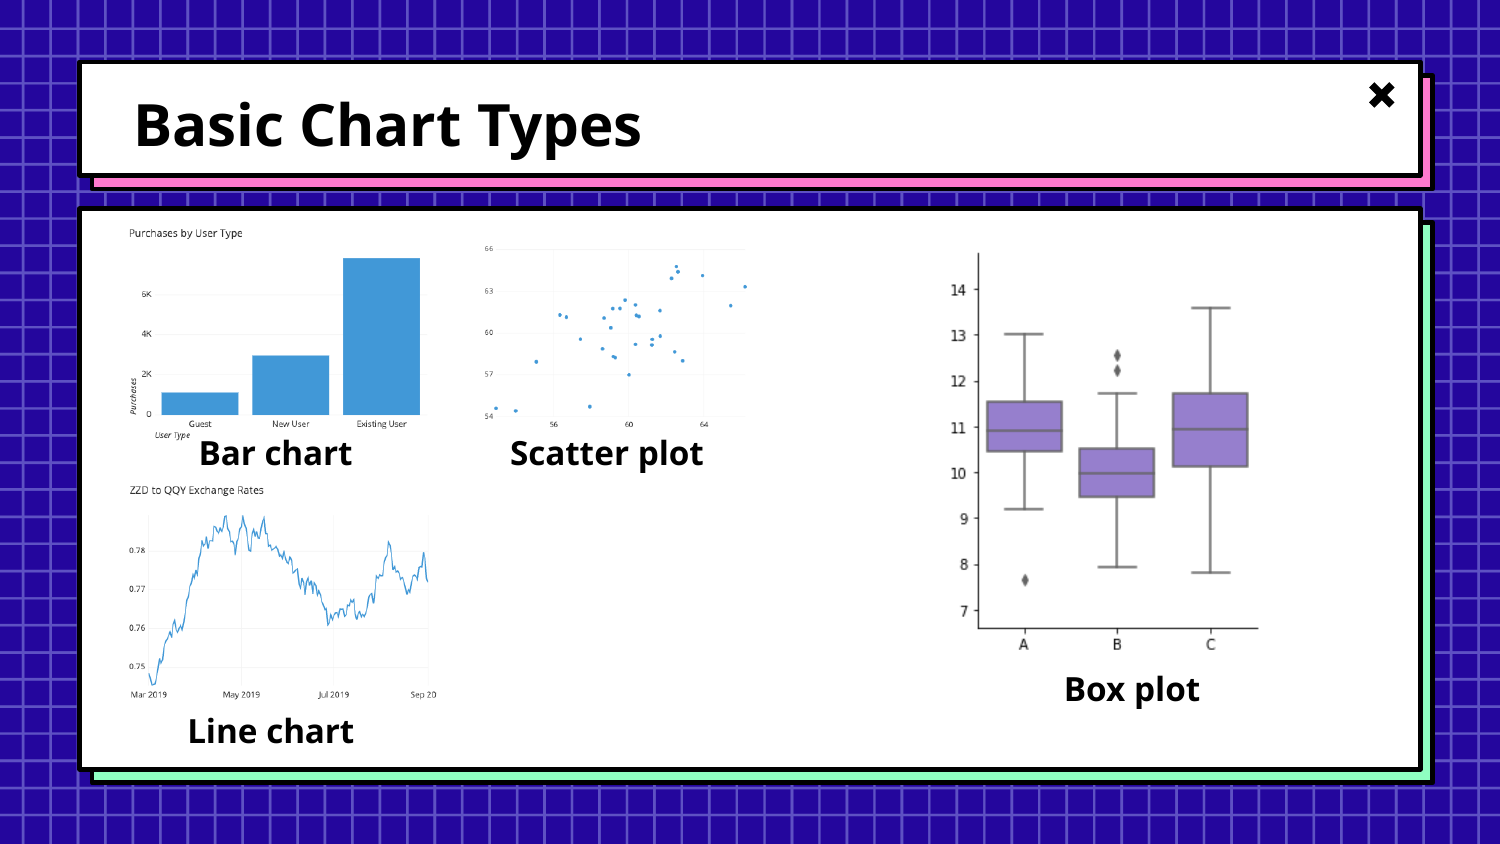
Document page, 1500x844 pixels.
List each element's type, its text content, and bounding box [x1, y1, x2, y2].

text_box Line chart [172, 719, 381, 758]
text_box Bar chart [183, 461, 370, 473]
text_box Scatter plot [495, 446, 733, 480]
picture [0, 0, 1500, 844]
title Basic Chart Types [118, 72, 1382, 167]
text_box Box plot [1049, 660, 1287, 716]
